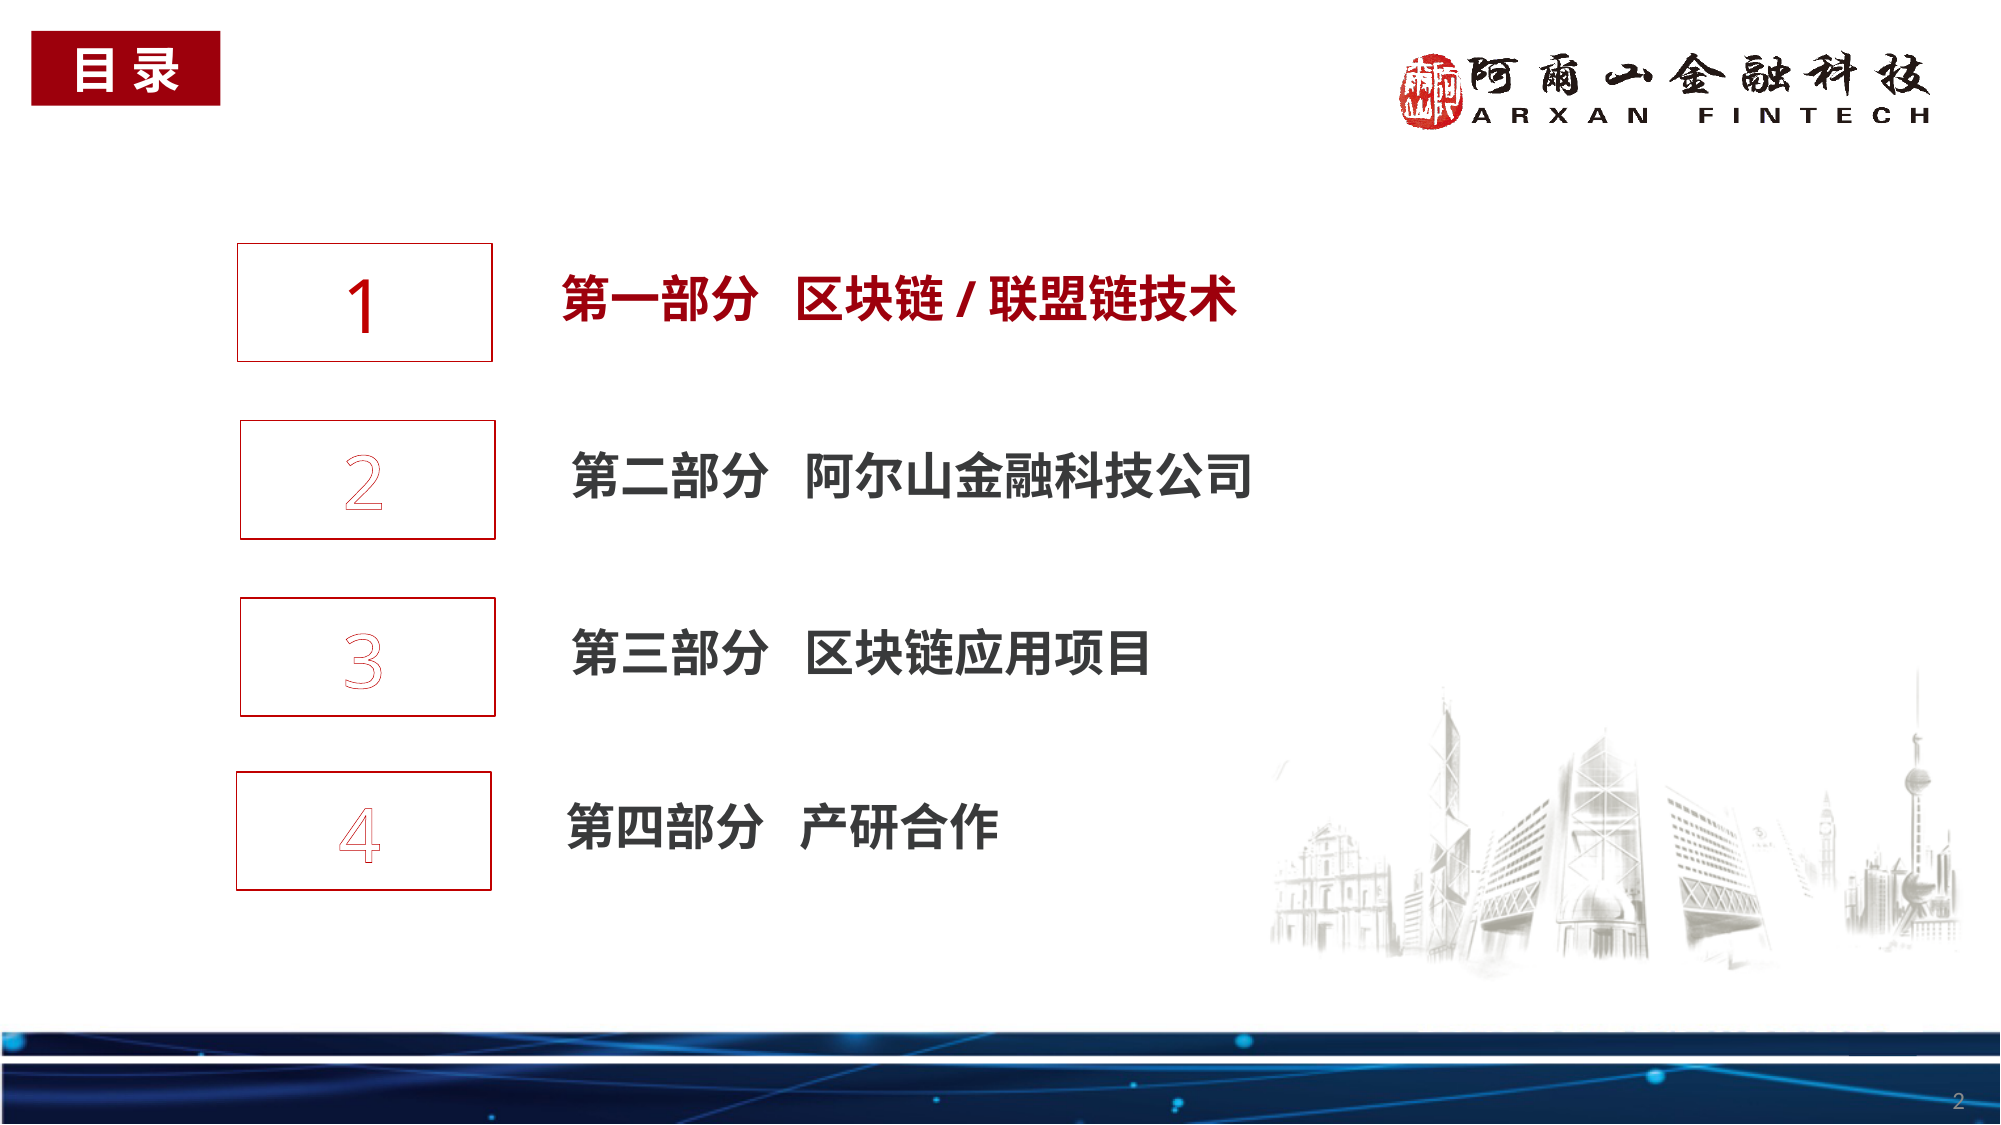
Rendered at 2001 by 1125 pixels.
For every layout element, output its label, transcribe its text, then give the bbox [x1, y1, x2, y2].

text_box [220, 771, 1023, 891]
text_box 2 [1513, 1069, 1981, 1125]
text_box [224, 597, 1178, 717]
picture [1394, 42, 1939, 138]
picture [0, 490, 2000, 1124]
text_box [224, 420, 1279, 540]
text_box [224, 243, 1253, 362]
text_box 目 录 [31, 30, 221, 106]
